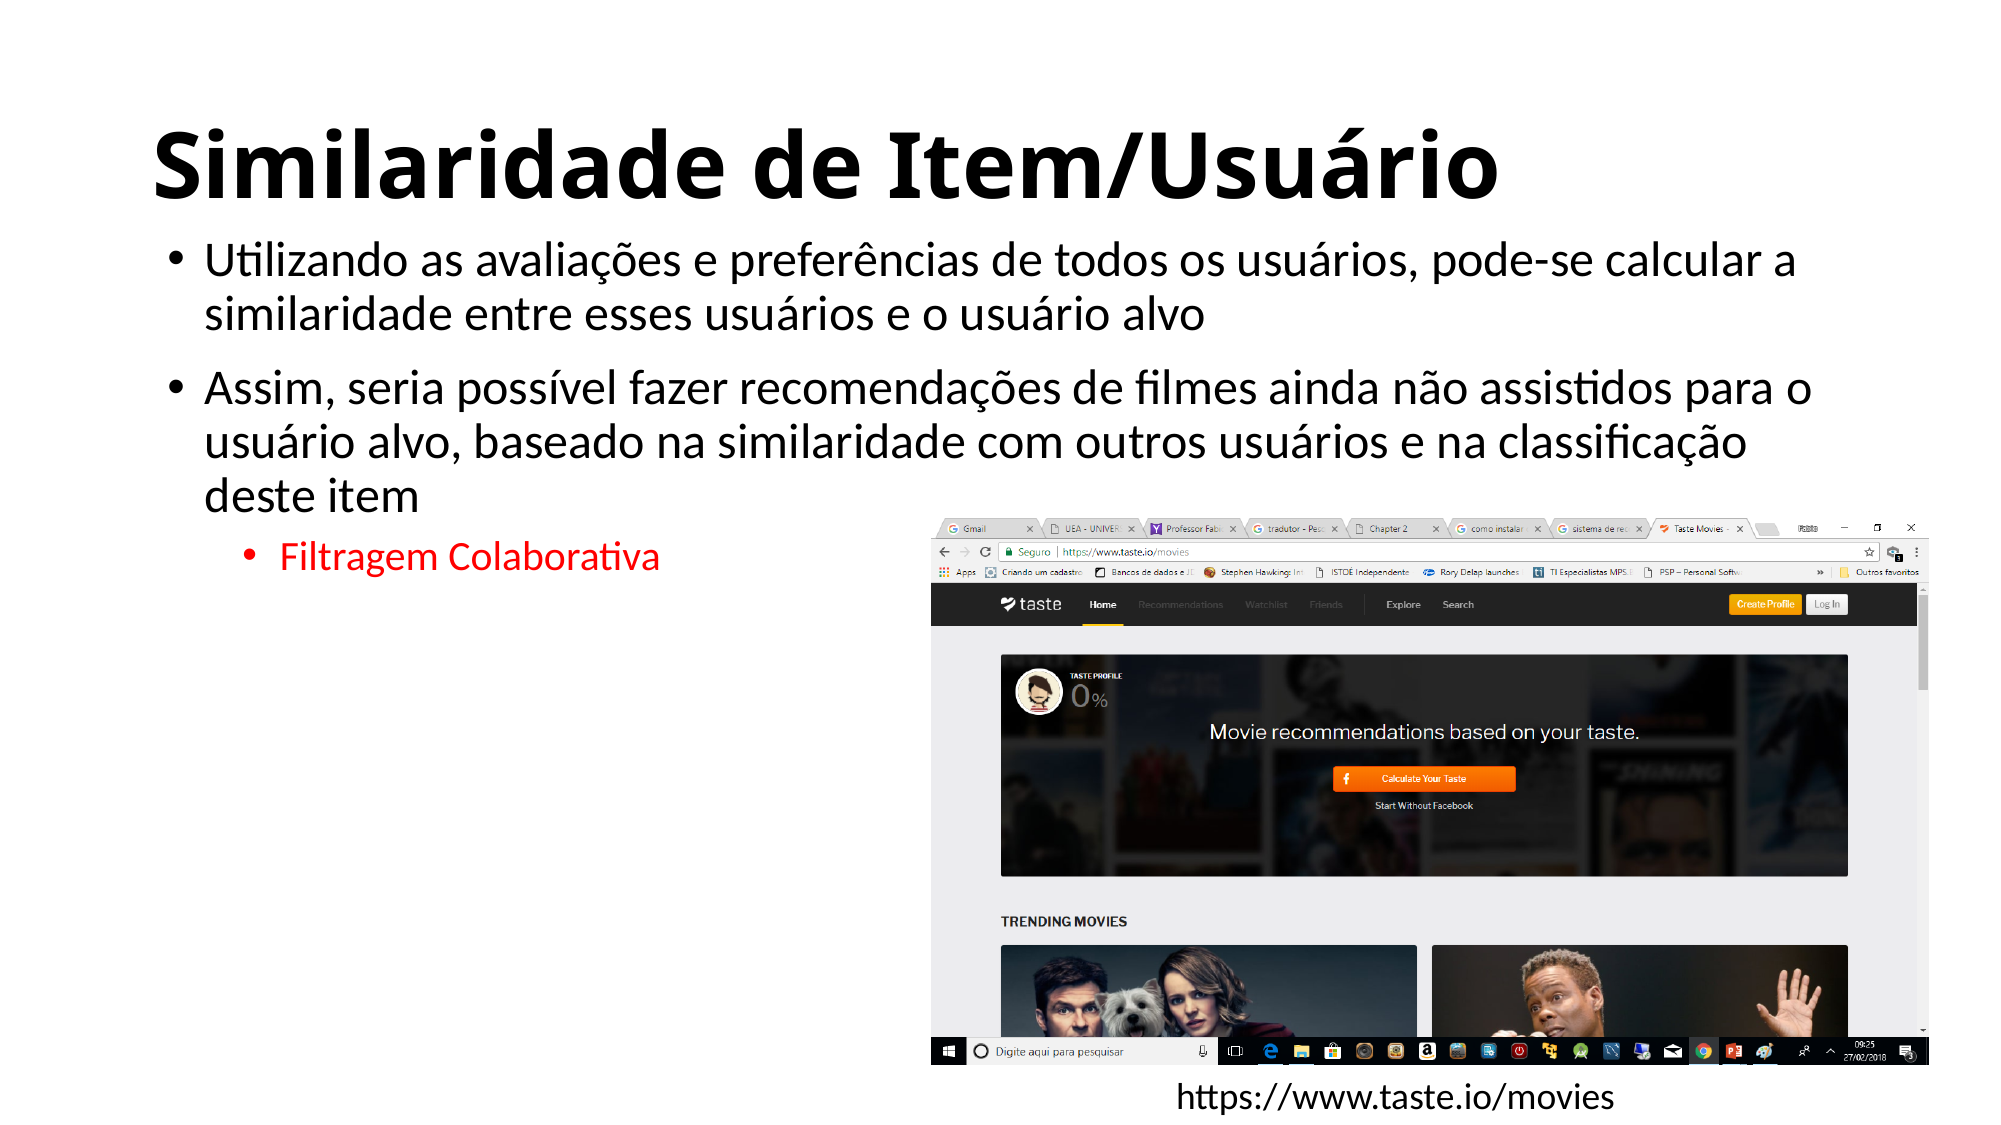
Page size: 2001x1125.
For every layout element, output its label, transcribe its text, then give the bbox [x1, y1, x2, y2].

title Similaridade de Item/Usuário [137, 59, 1863, 278]
picture [931, 518, 1929, 1065]
list Utilizando as avaliações e preferências de todos os usuários, pode-se calcular a similaridade entre esses usuários e o usuário alvo Assim, seria possível fazer recomendações de filmes ainda não assistidos para o usuário alvo, baseado na similaridade com outros usuários e na classificação deste item Filtragem Colaborativa [152, 225, 1878, 940]
text_box https://www.taste.io/movies [1161, 1065, 1631, 1125]
